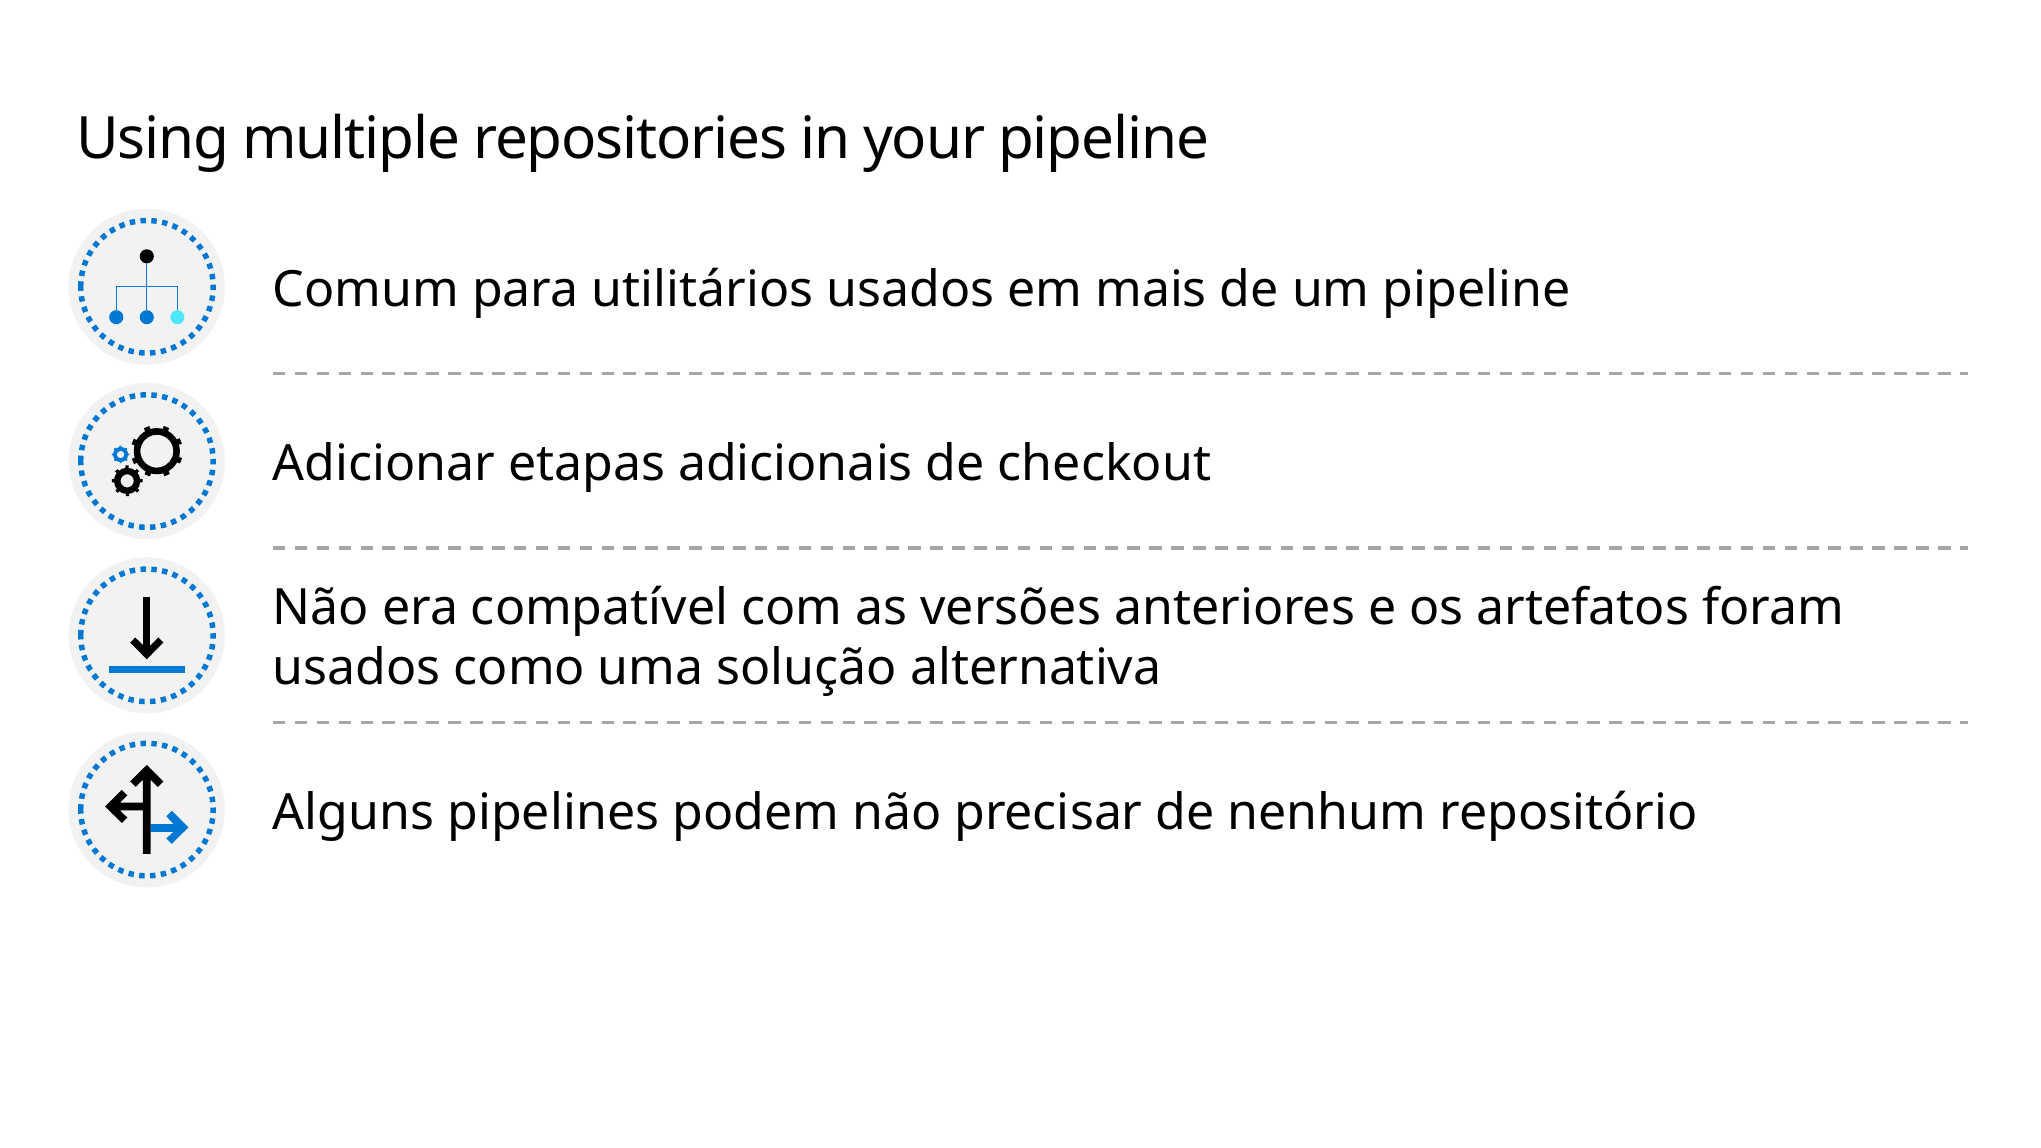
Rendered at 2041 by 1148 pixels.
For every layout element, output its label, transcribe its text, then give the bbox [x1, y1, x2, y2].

text_box Não era compatível com as versões anteriores e os artefatos foram usados como uma solução alternativa [272, 597, 1969, 673]
text_box Adicionar etapas adicionais de checkout [272, 423, 1968, 499]
picture [68, 731, 225, 888]
picture [68, 208, 225, 365]
text_box Comum para utilitários usados em mais de um pipeline [272, 249, 1969, 324]
picture [68, 382, 225, 540]
picture [68, 556, 225, 714]
text_box Alguns pipelines podem não precisar de nenhum repositório [272, 771, 1969, 847]
title Using multiple repositories in your pipeline [76, 103, 1969, 172]
